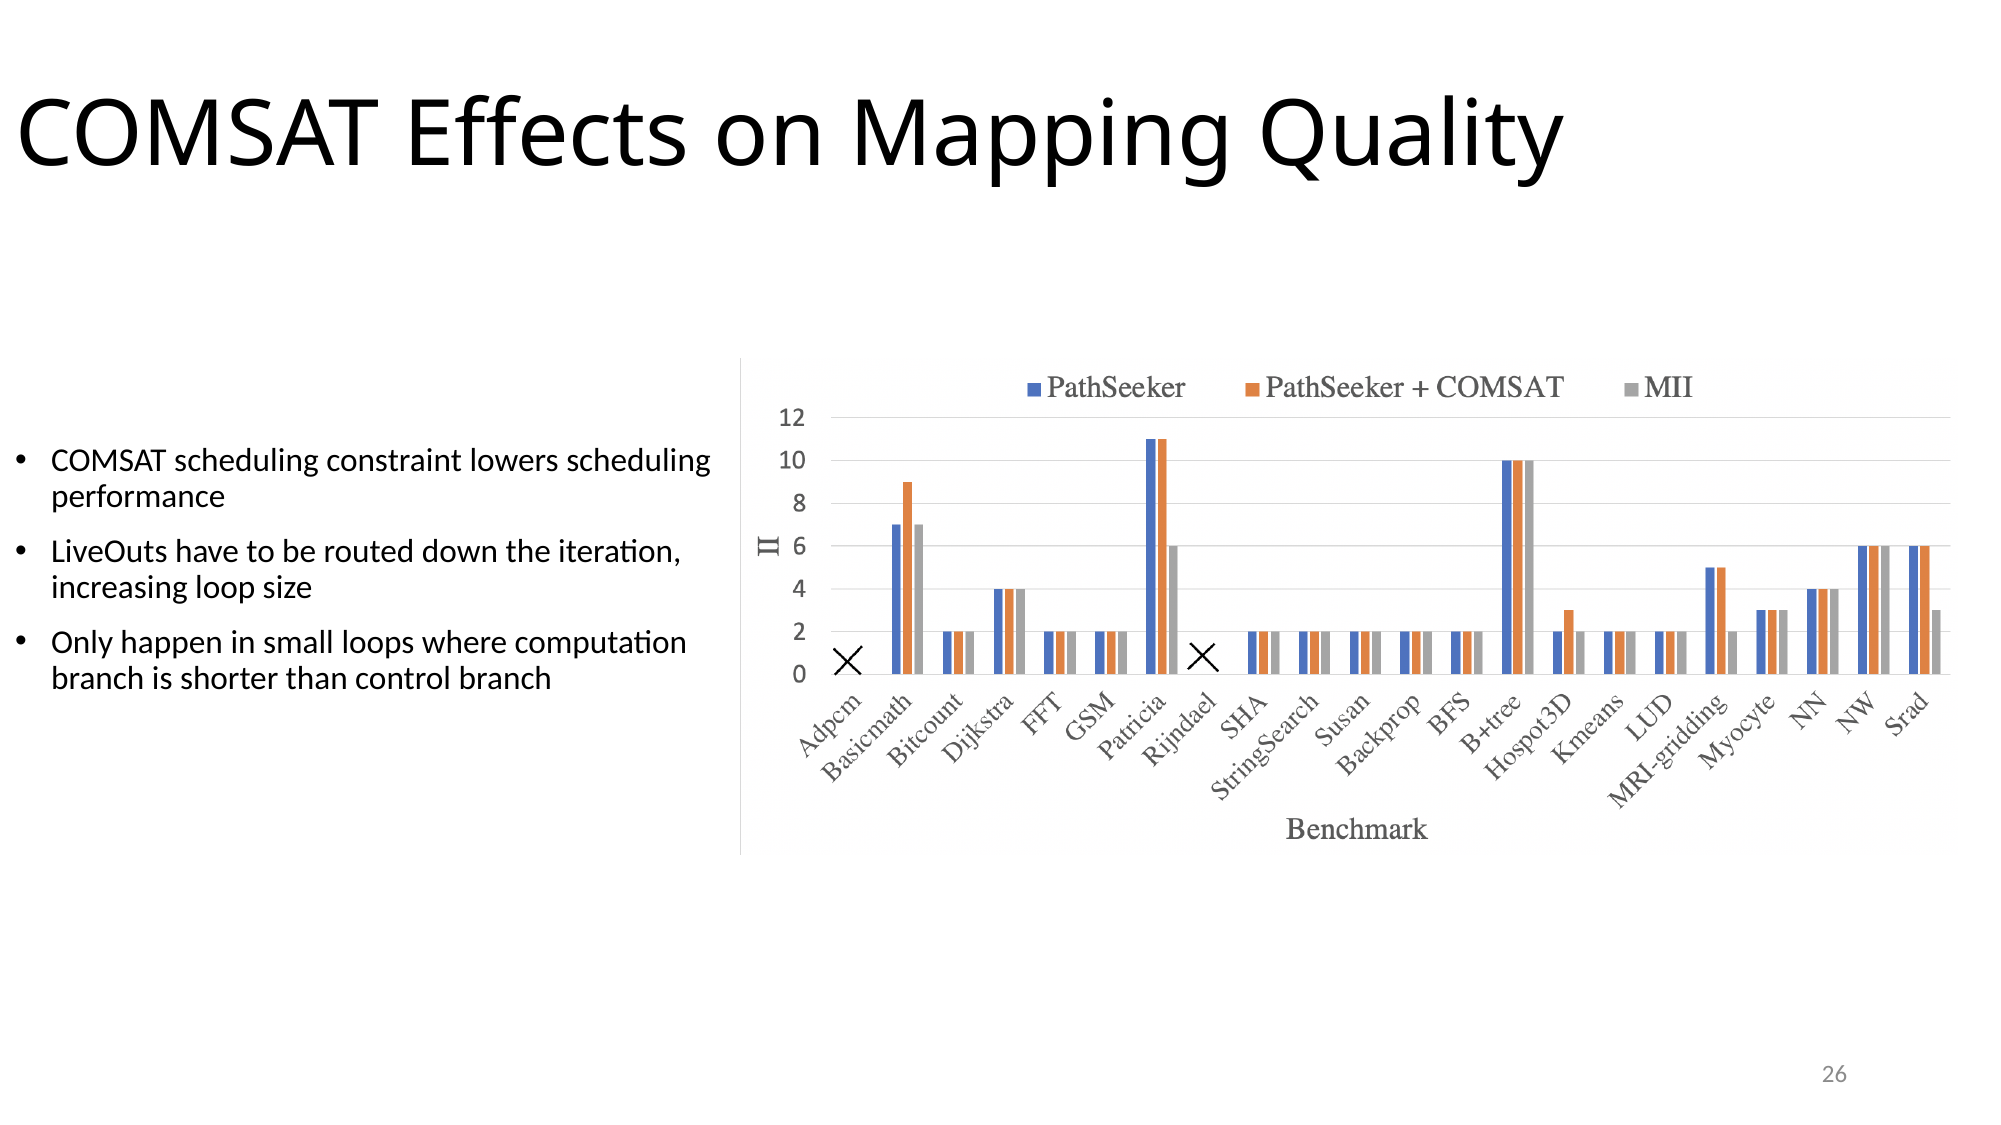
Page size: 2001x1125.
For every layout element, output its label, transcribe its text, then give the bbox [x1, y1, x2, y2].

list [740, 358, 1958, 855]
text_box COMSAT scheduling constraint lowers scheduling performance LiveOuts have to be routed down the iteration, increasing loop size Only happen in small loops where computation branch is shorter than control branch [0, 435, 740, 707]
title COMSAT Effects on Mapping Quality [0, 59, 1863, 212]
slide_number 26 [1412, 1042, 1863, 1103]
